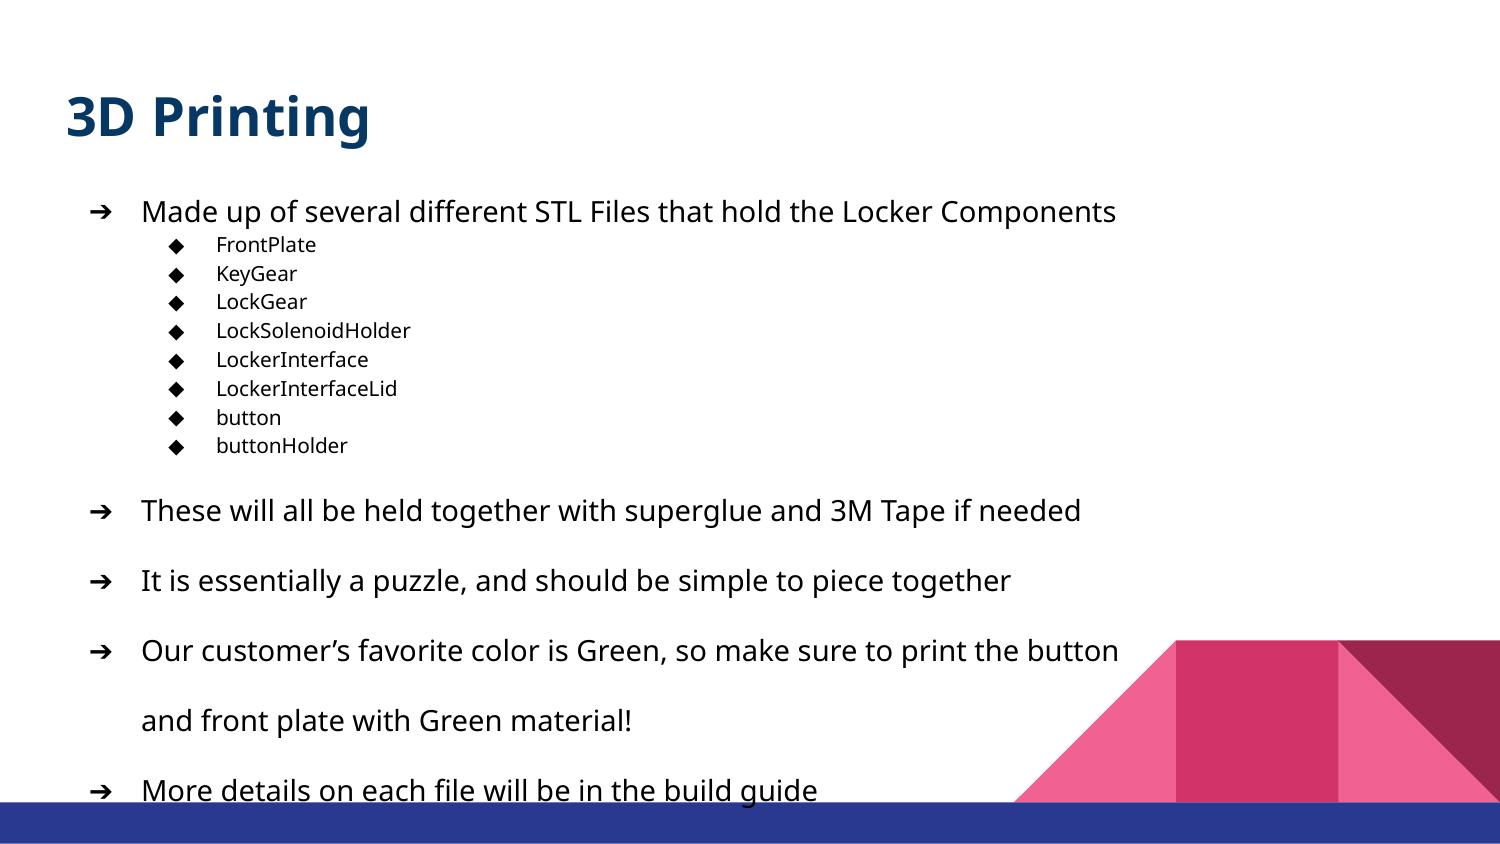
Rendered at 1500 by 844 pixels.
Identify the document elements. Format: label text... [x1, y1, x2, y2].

list Made up of several different STL Files that hold the Locker Components FrontPlate KeyGear LockGear LockSolenoidHolder LockerInterface LockerInterfaceLid button buttonHolder These will all be held together with superglue and 3M Tape if needed It is essentially a puzzle, and should be simple to piece together Our customer’s favorite color is Green, so make sure to print the button and front plate with Green material! More details on each file will be in the build guide [51, 172, 1149, 721]
title 3D Printing [51, 67, 1449, 167]
